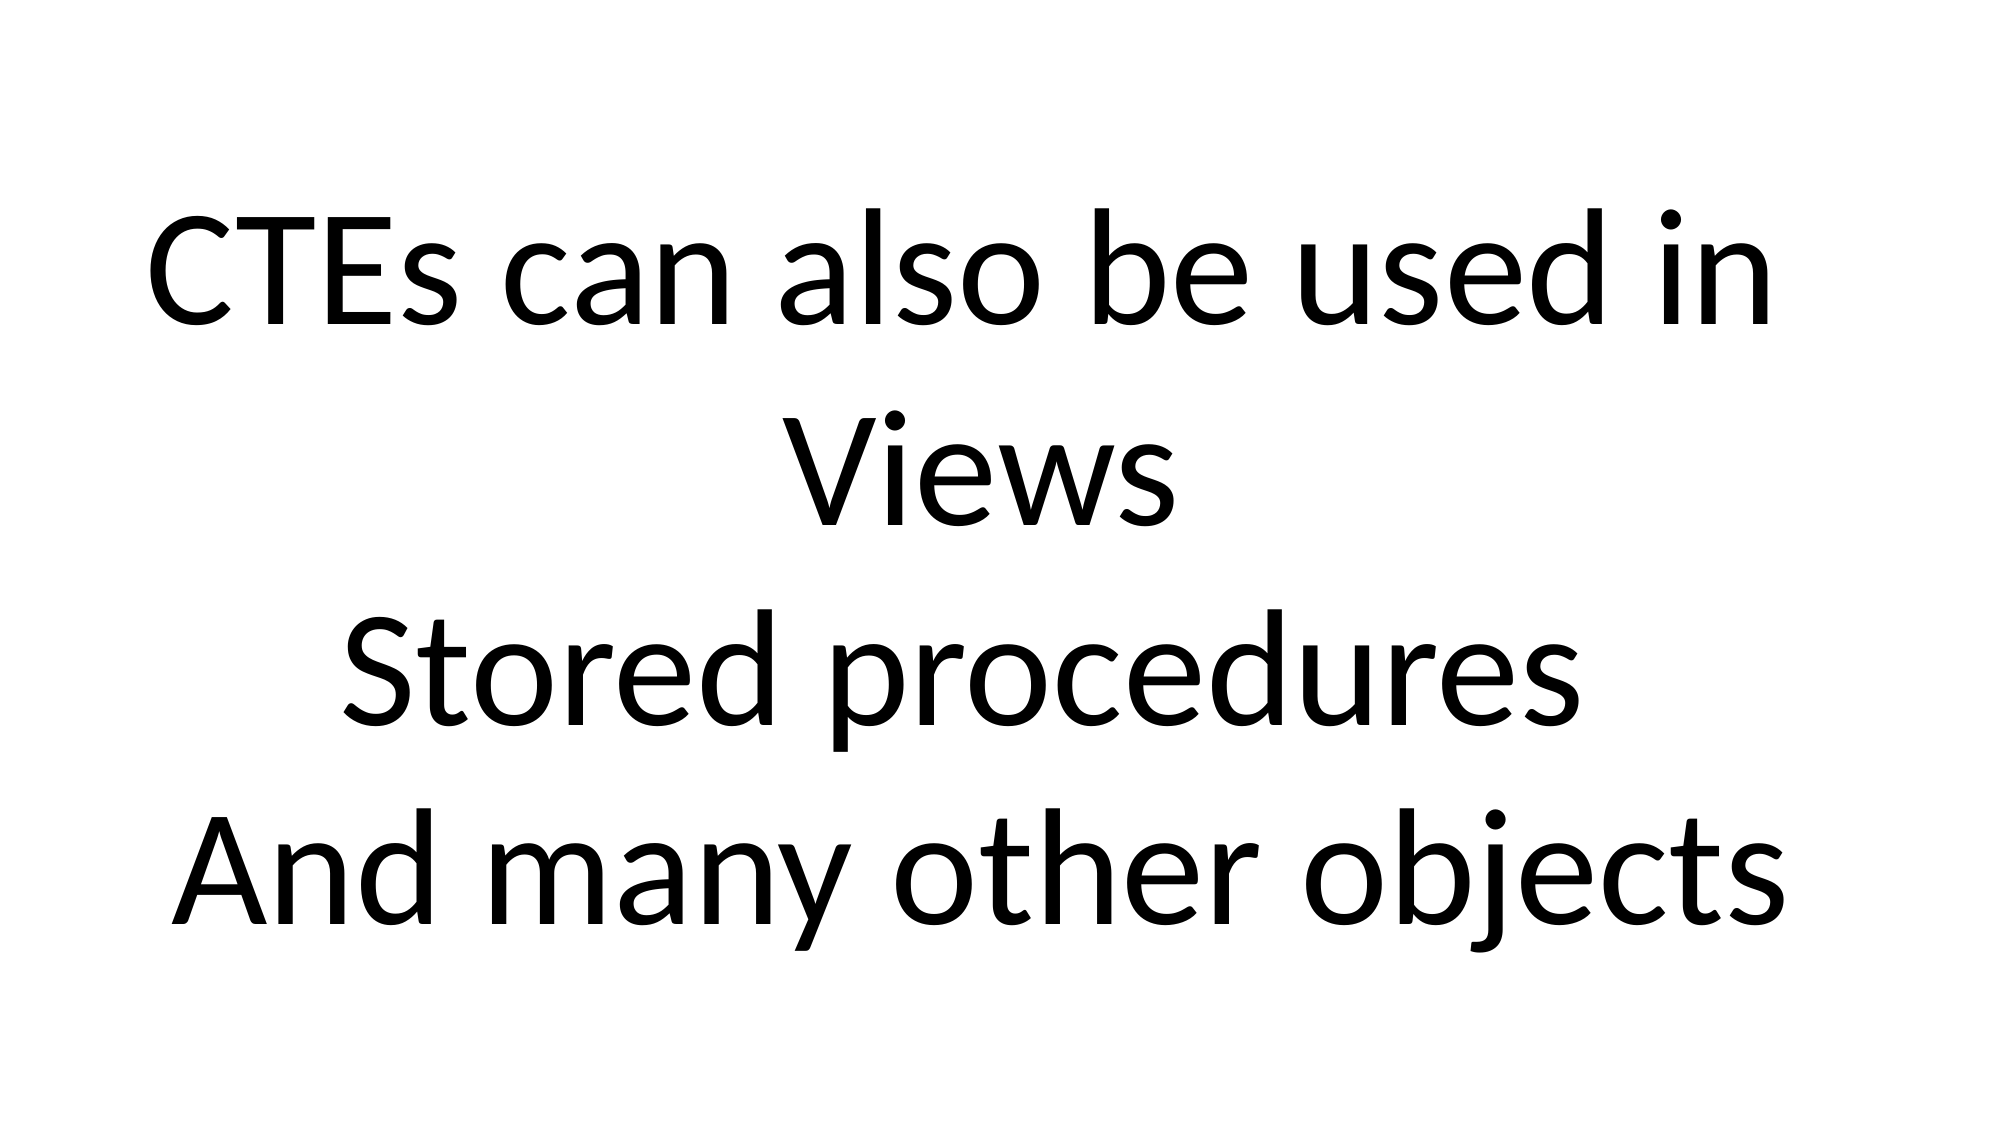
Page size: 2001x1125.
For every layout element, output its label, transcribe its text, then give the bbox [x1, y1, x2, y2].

text_box CTEs can also be used in Views Stored procedures And many other objects [130, 150, 1833, 966]
